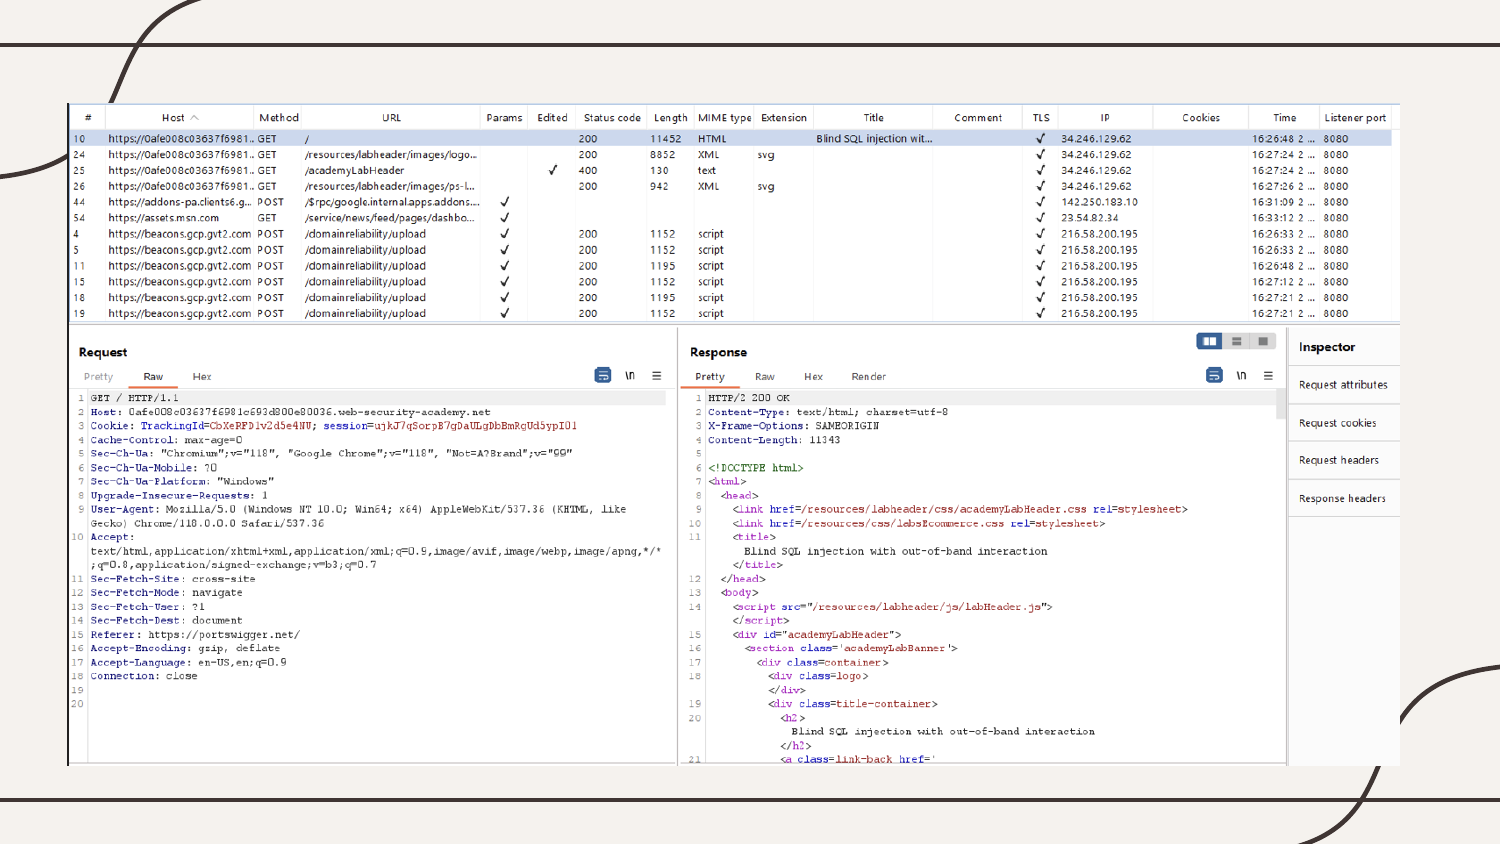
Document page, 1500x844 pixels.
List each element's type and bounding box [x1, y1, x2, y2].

picture [67, 103, 1400, 767]
